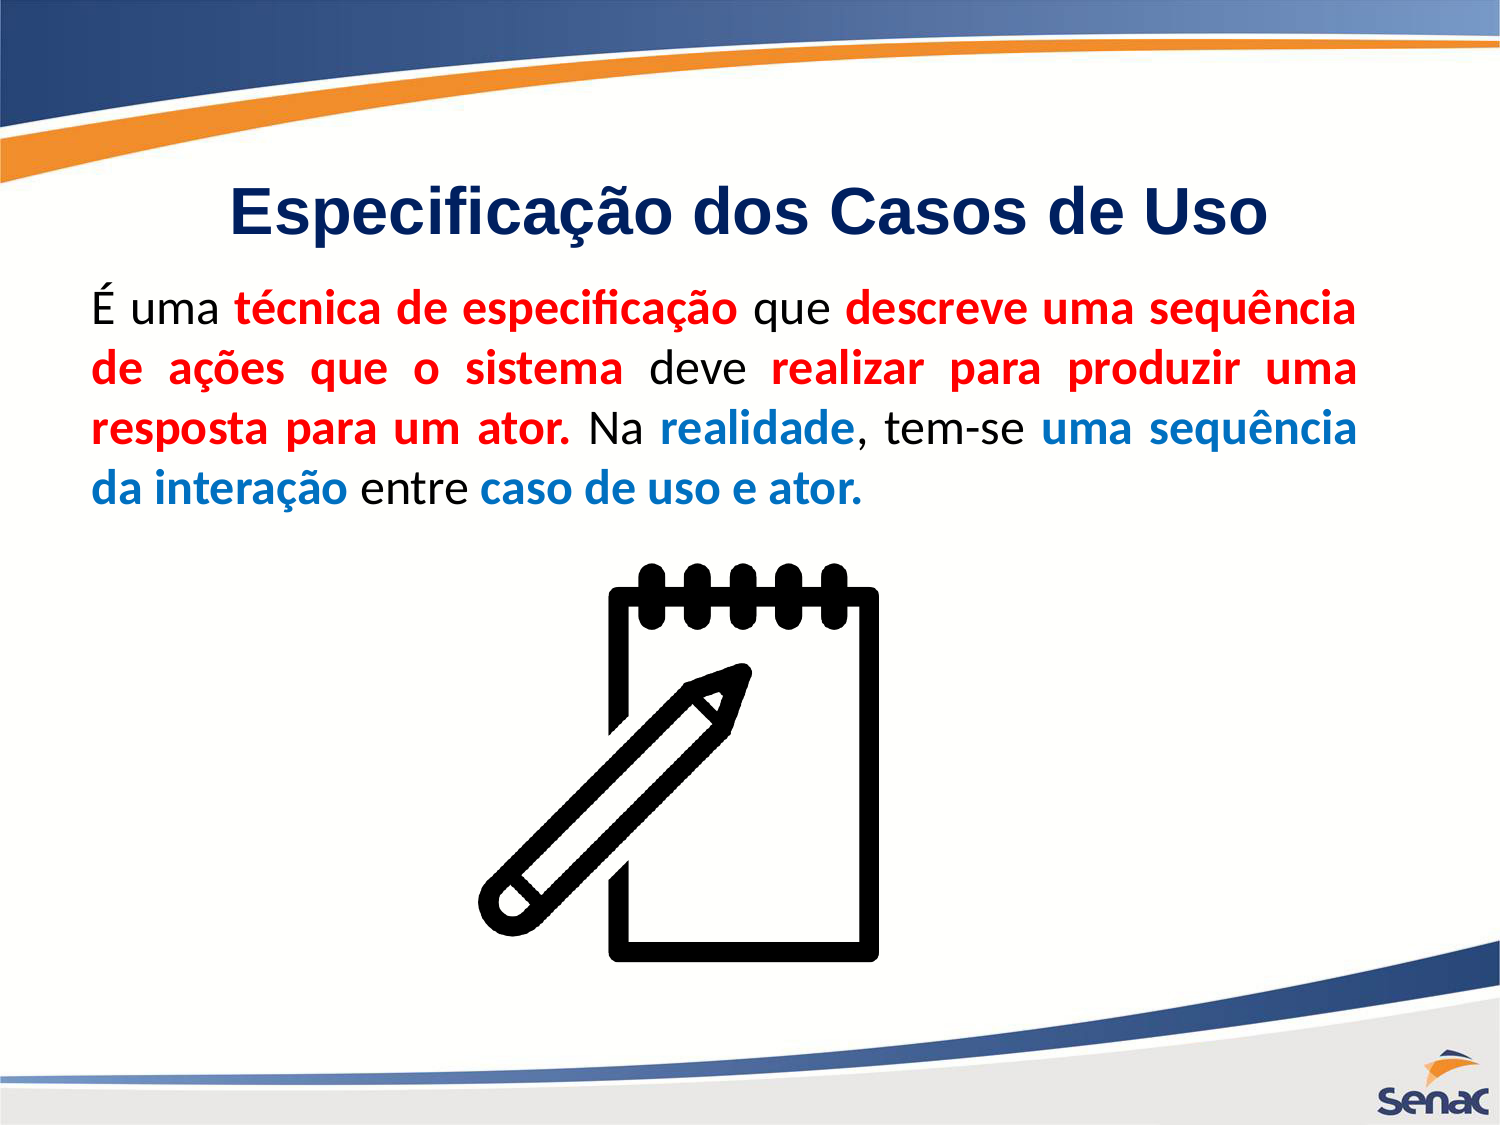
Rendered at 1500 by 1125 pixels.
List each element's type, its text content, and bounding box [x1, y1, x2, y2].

picture [0, 0, 1500, 1125]
text_box É uma técnica de especificação que descreve uma sequência de ações que o sistema deve realizar para produzir uma resposta para um ator. Na realidade, tem-se uma sequência da interação entre caso de uso e ator. [77, 267, 1373, 522]
text_box Especificação dos Casos de Uso [58, 160, 1442, 256]
